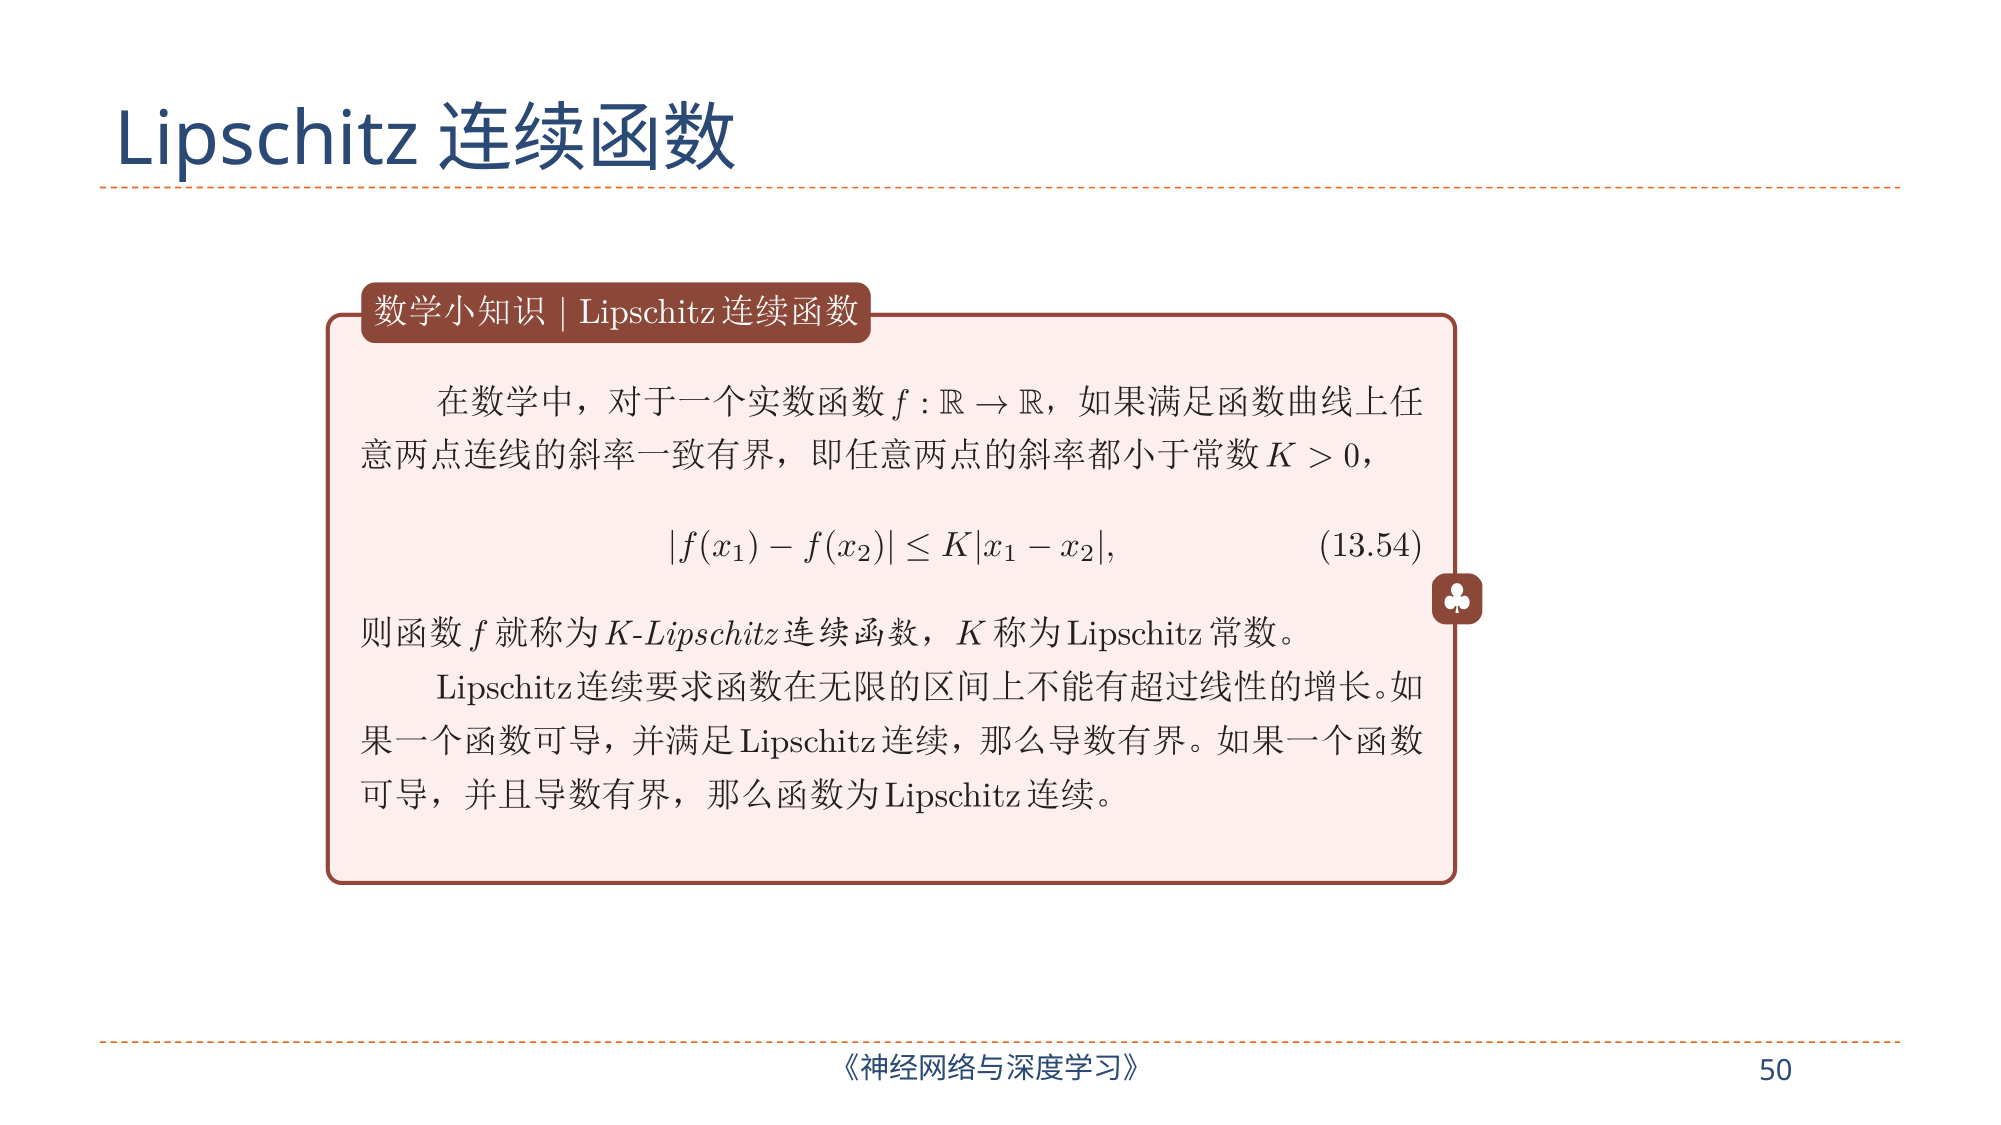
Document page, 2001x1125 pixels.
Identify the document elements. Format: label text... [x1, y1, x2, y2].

title Lipschitz连续函数 [99, 24, 1900, 188]
picture [299, 262, 1500, 901]
